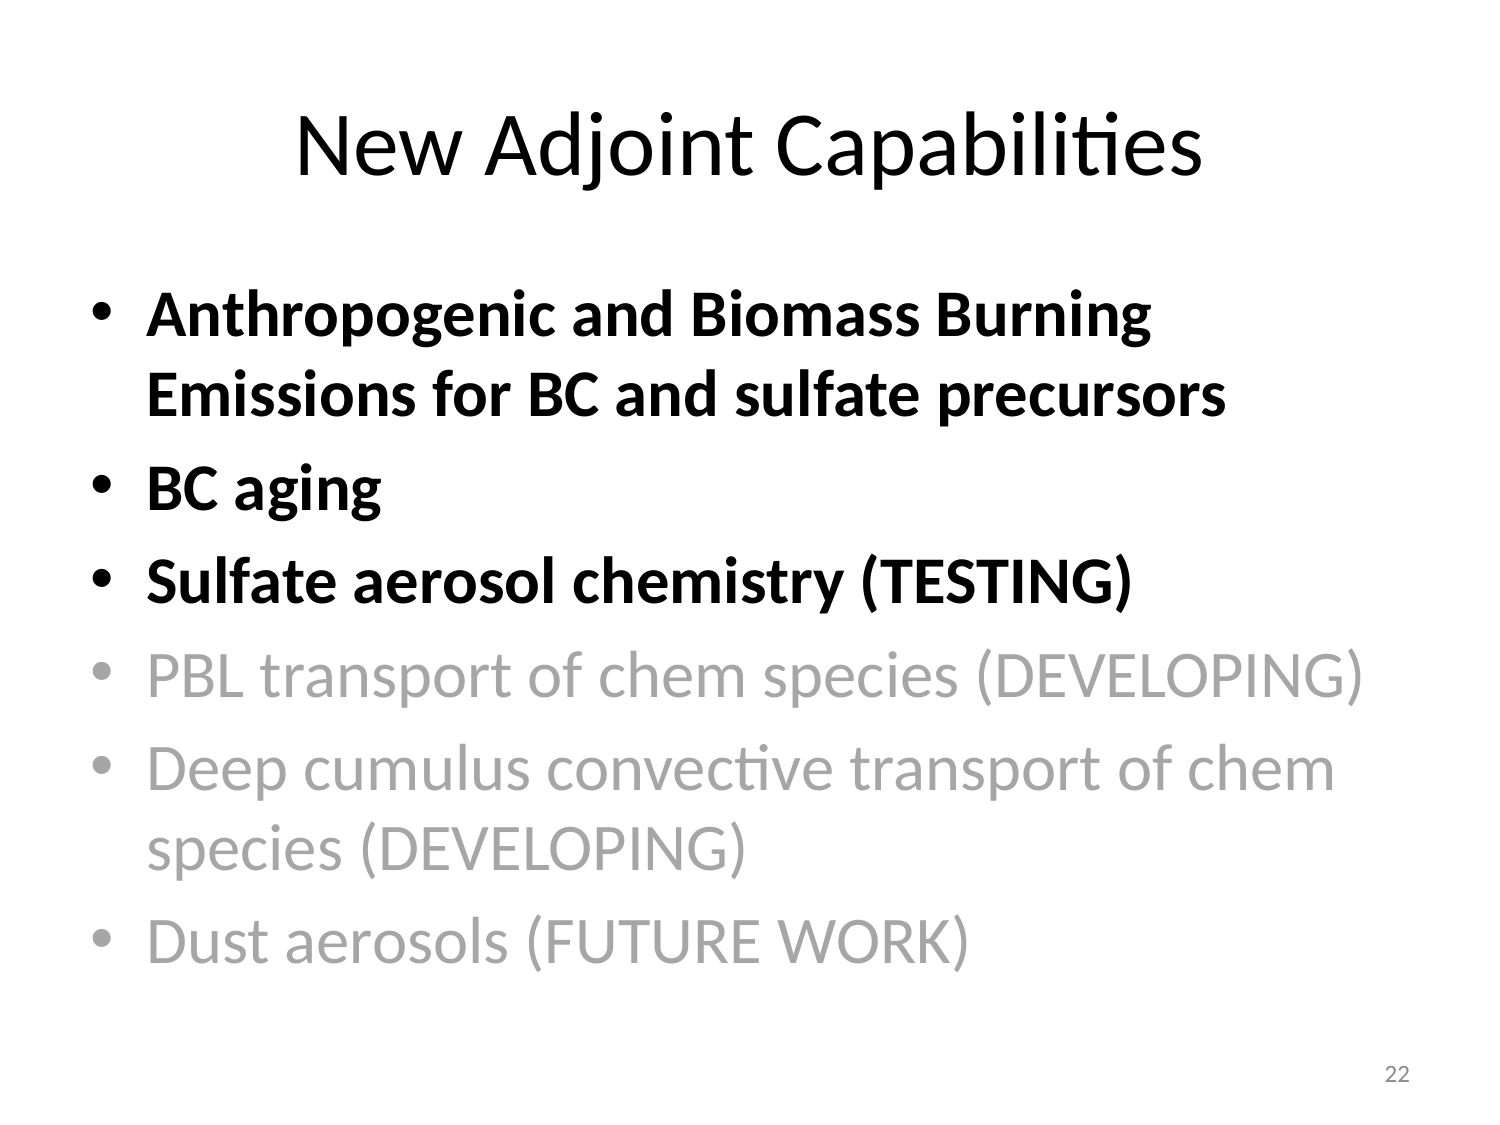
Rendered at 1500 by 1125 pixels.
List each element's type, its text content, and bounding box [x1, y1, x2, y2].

list Anthropogenic and Biomass Burning Emissions for BC and sulfate precursors BC aging Sulfate aerosol chemistry (TESTING) PBL transport of chem species (DEVELOPING) Deep cumulus convective transport of chem species (DEVELOPING) Dust aerosols (FUTURE WORK) [75, 262, 1425, 1005]
slide_number 22 [1074, 1042, 1425, 1103]
title New Adjoint Capabilities [75, 45, 1425, 233]
